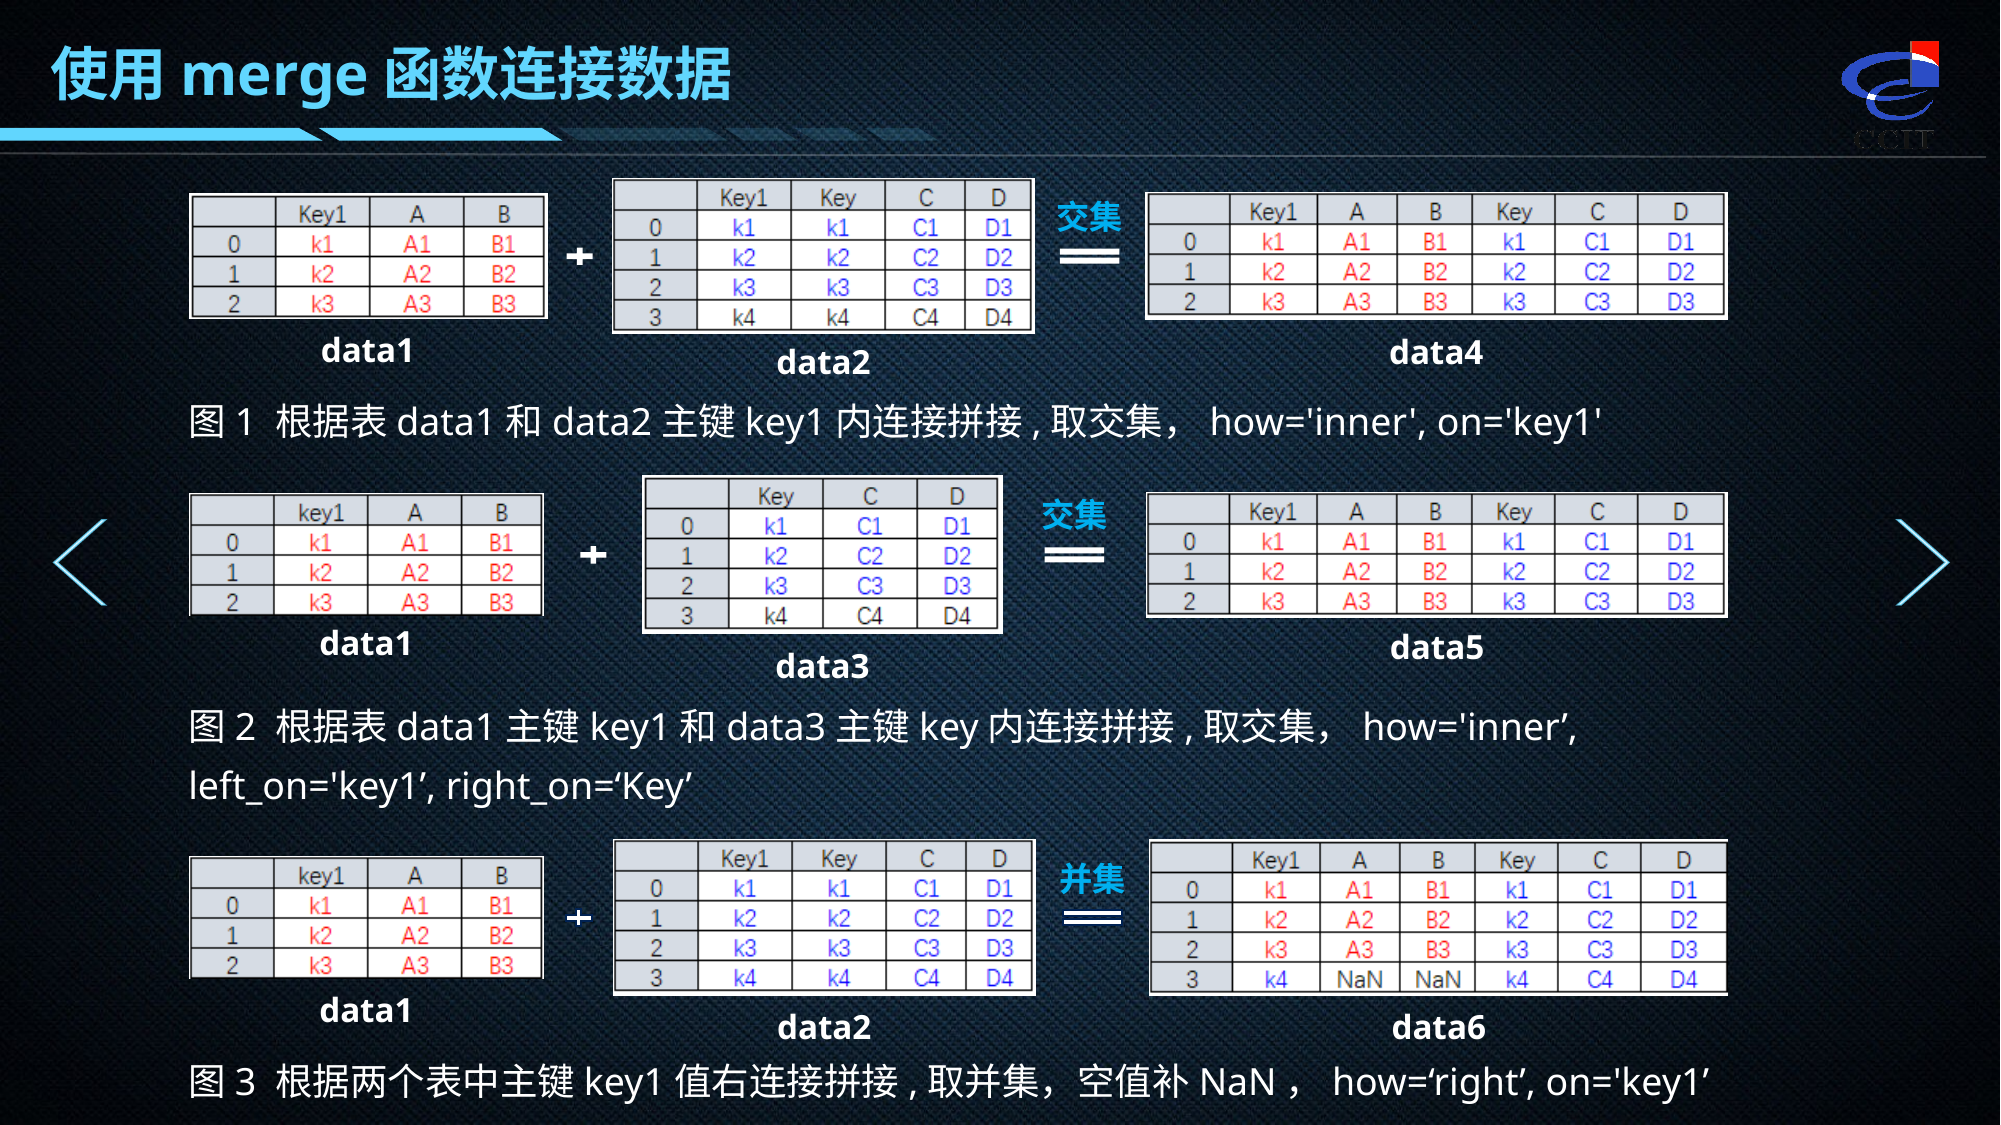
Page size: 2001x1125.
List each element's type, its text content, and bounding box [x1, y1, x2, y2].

text_box 使用merge函数连接数据 [35, 29, 1277, 115]
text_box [189, 476, 1728, 694]
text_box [189, 178, 1728, 389]
picture [0, 0, 2000, 1125]
text_box 图2 根据表data1主键key1和data3主键key内连接拼接,取交集，how='inner’, left_on='key1’, right_on=‘Key’ [173, 682, 1827, 815]
text_box 图3 根据两个表中主键key1值右连接拼接,取并集，空值补NaN，how=‘right’, on='key1’ [173, 1036, 1827, 1110]
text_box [189, 839, 1728, 1055]
text_box 图1 根据表data1和data2主键key1内连接拼接,取交集，how='inner', on='key1' [173, 376, 1827, 451]
